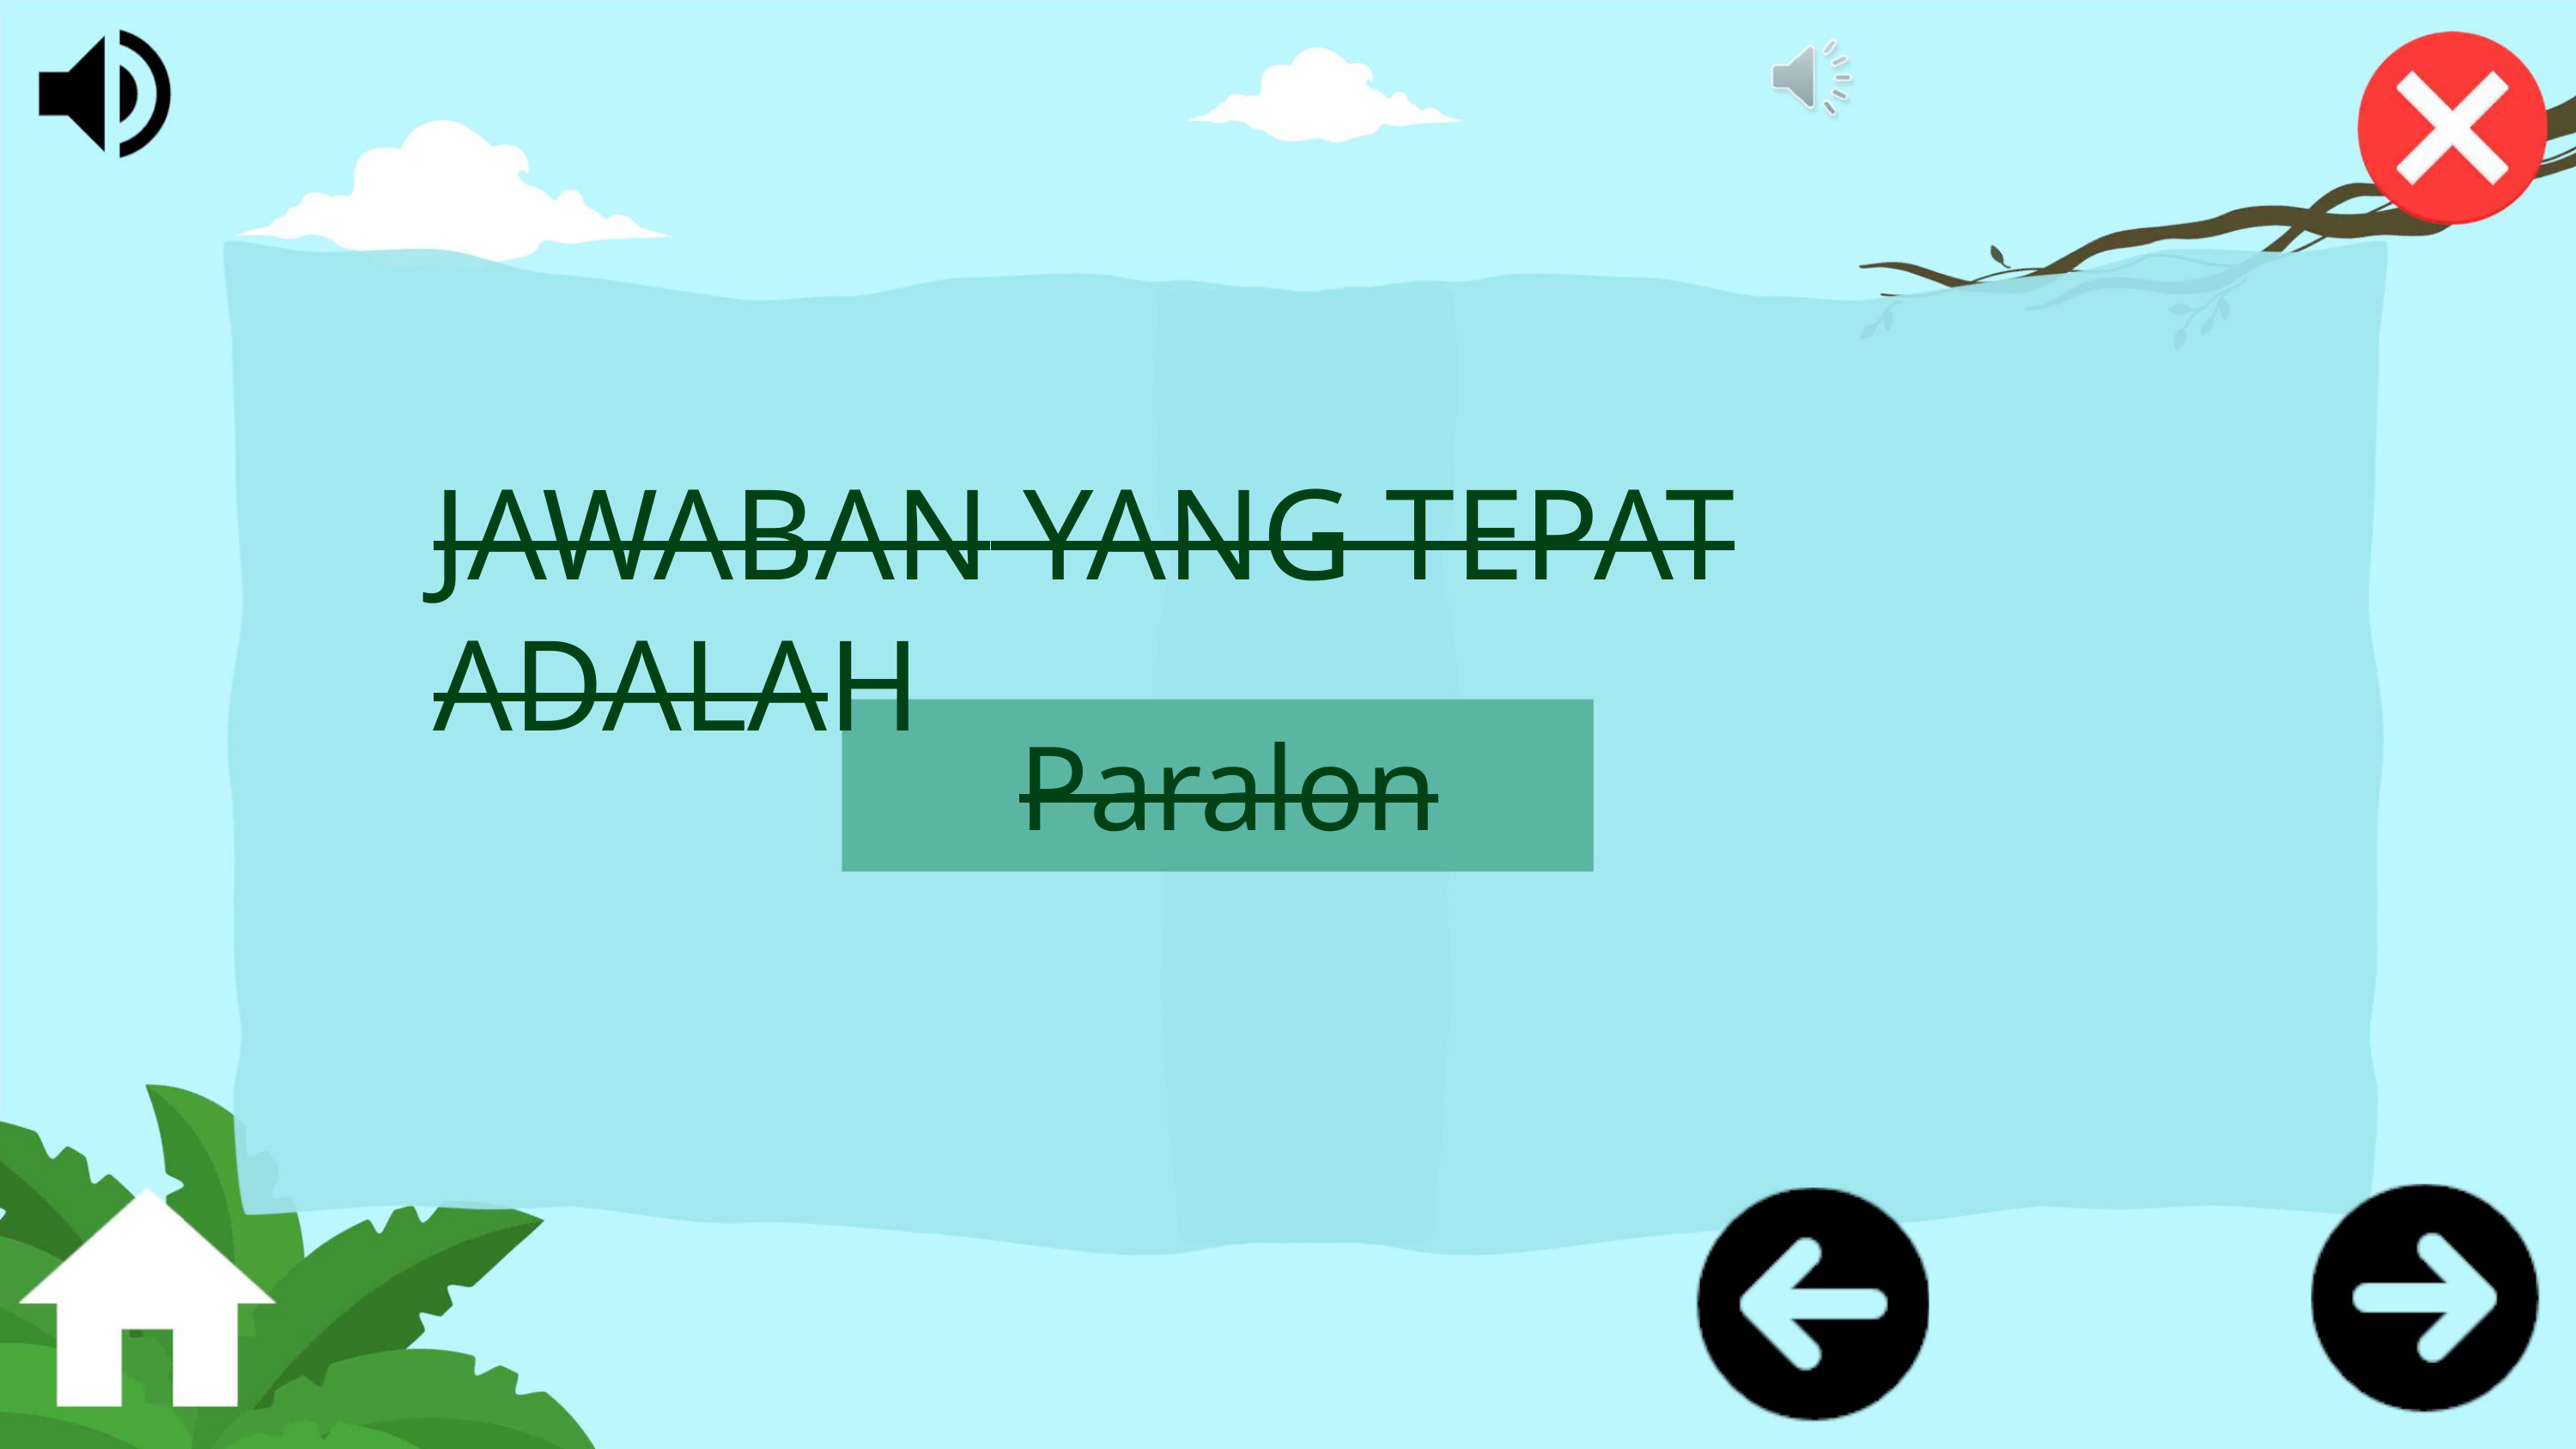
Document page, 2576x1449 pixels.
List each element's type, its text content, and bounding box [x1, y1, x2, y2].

text_box [0, 0, 2576, 1449]
text_box Paralon [1018, 712, 1440, 854]
text_box JAWABAN YANG TEPAT ADALAH [433, 452, 2150, 756]
